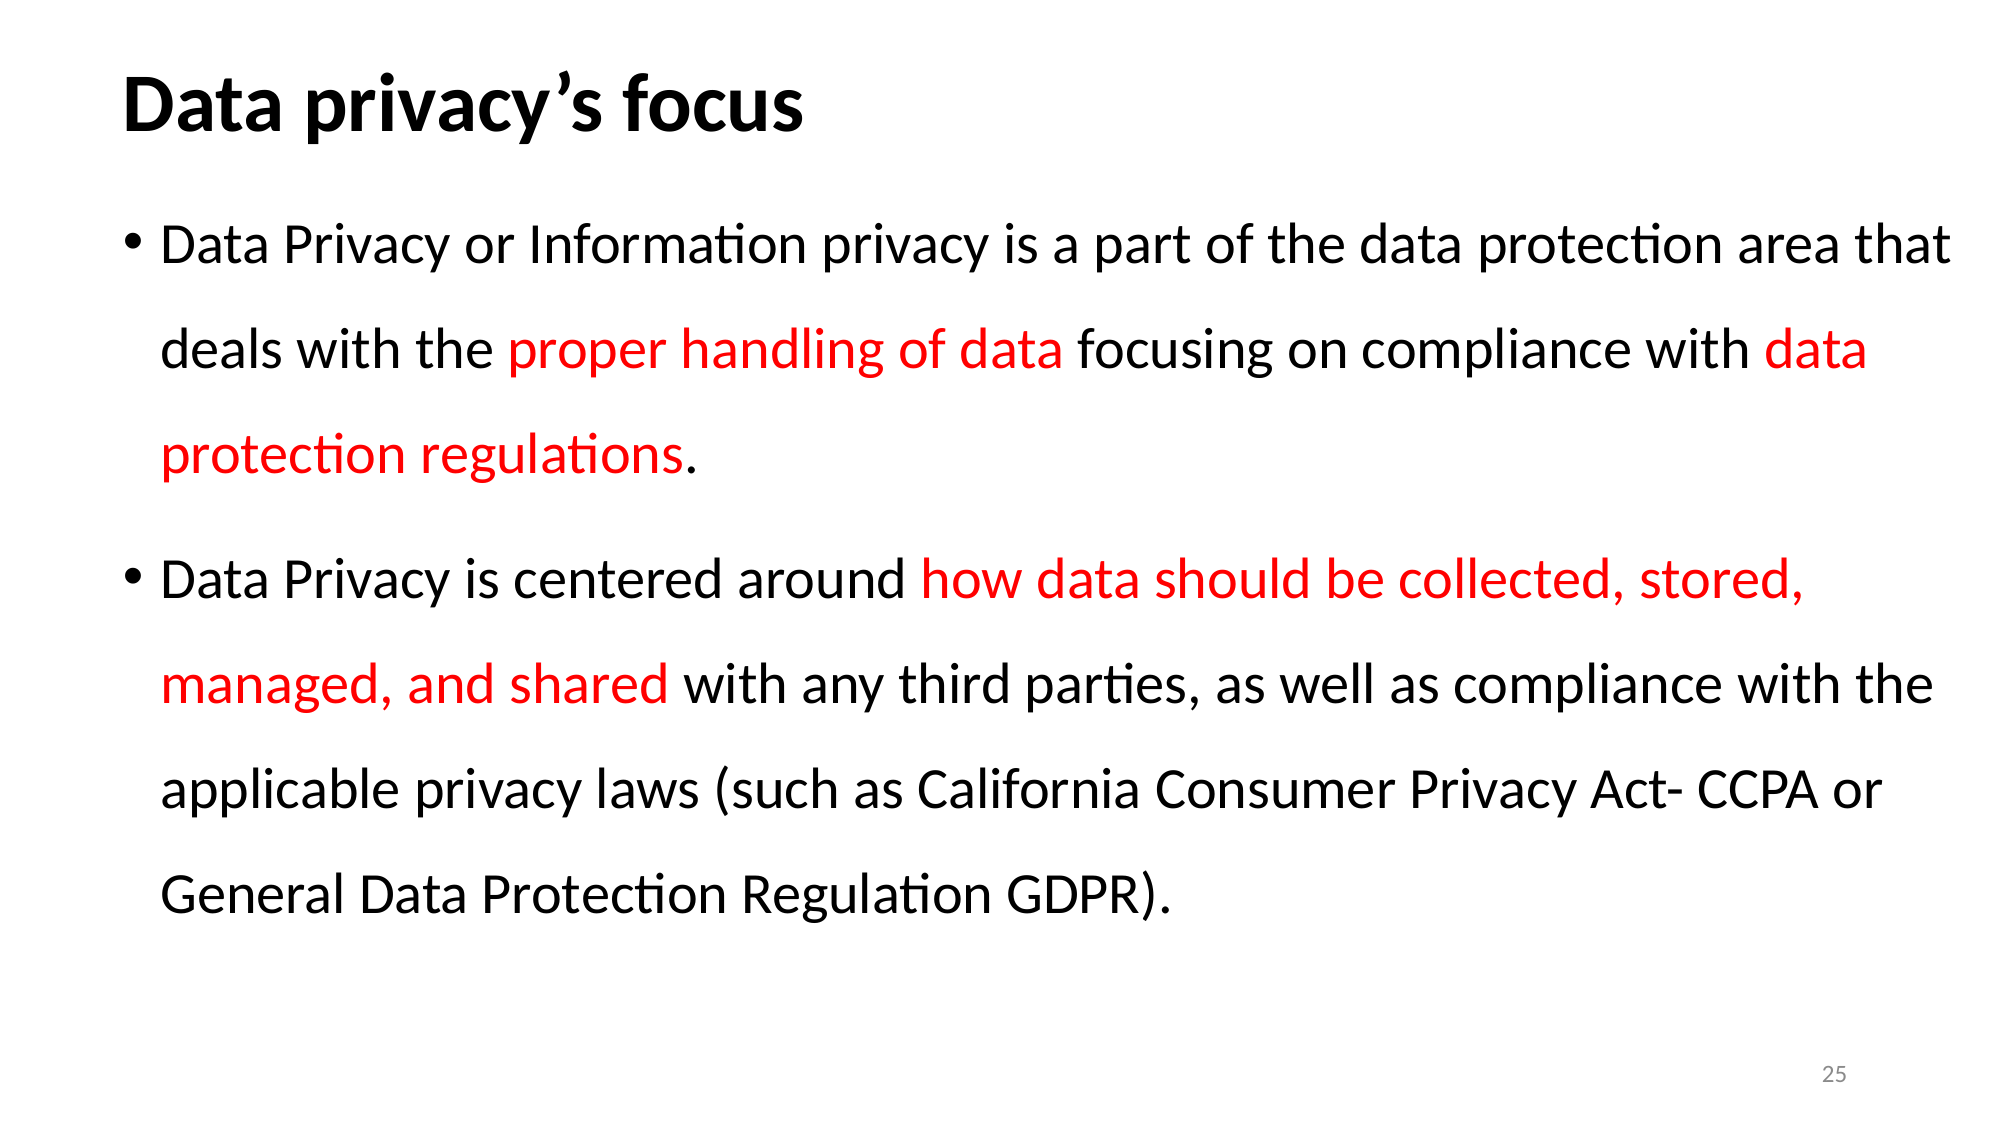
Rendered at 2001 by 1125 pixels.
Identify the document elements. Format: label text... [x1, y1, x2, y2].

text_box Data Privacy or Information privacy is a part of the data protection area that deals with the proper handling of data focusing on compliance with data protection regulations. Data Privacy is centered around how data should be collected, stored, managed, and shared with any third parties, as well as compliance with the applicable privacy laws (such as California Consumer Privacy Act- CCPA or General Data Protection Regulation GDPR). [107, 162, 1974, 932]
title Data privacy’s focus [107, 0, 1957, 162]
slide_number 25 [1412, 1042, 1863, 1103]
